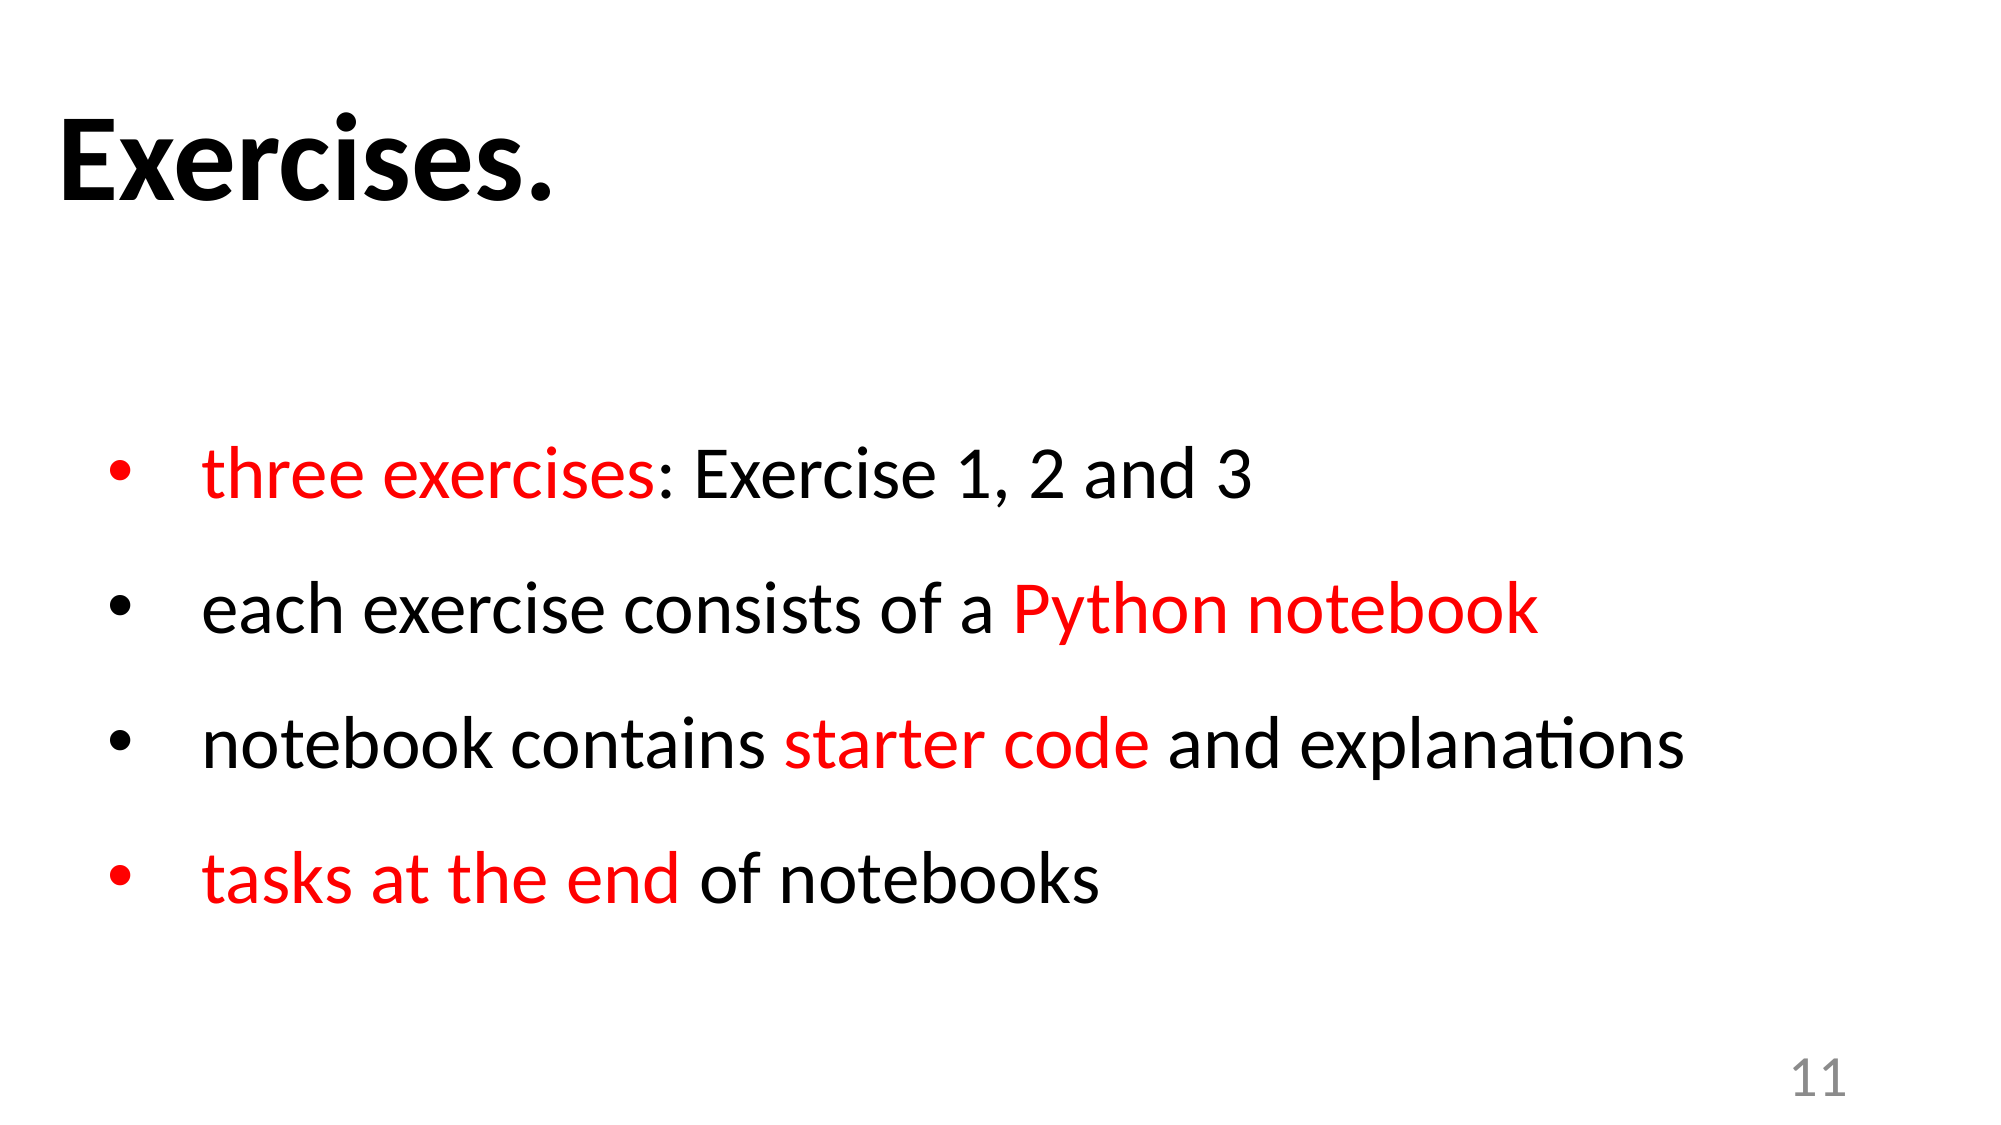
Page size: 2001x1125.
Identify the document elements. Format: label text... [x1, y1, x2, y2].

text_box Exercises. [43, 67, 574, 293]
text_box three exercises: Exercise 1, 2 and 3 each exercise consists of a Python notebook notebook contains starter code and explanations tasks at the end of notebooks [92, 371, 1755, 972]
slide_number 11 [1412, 1042, 1863, 1103]
